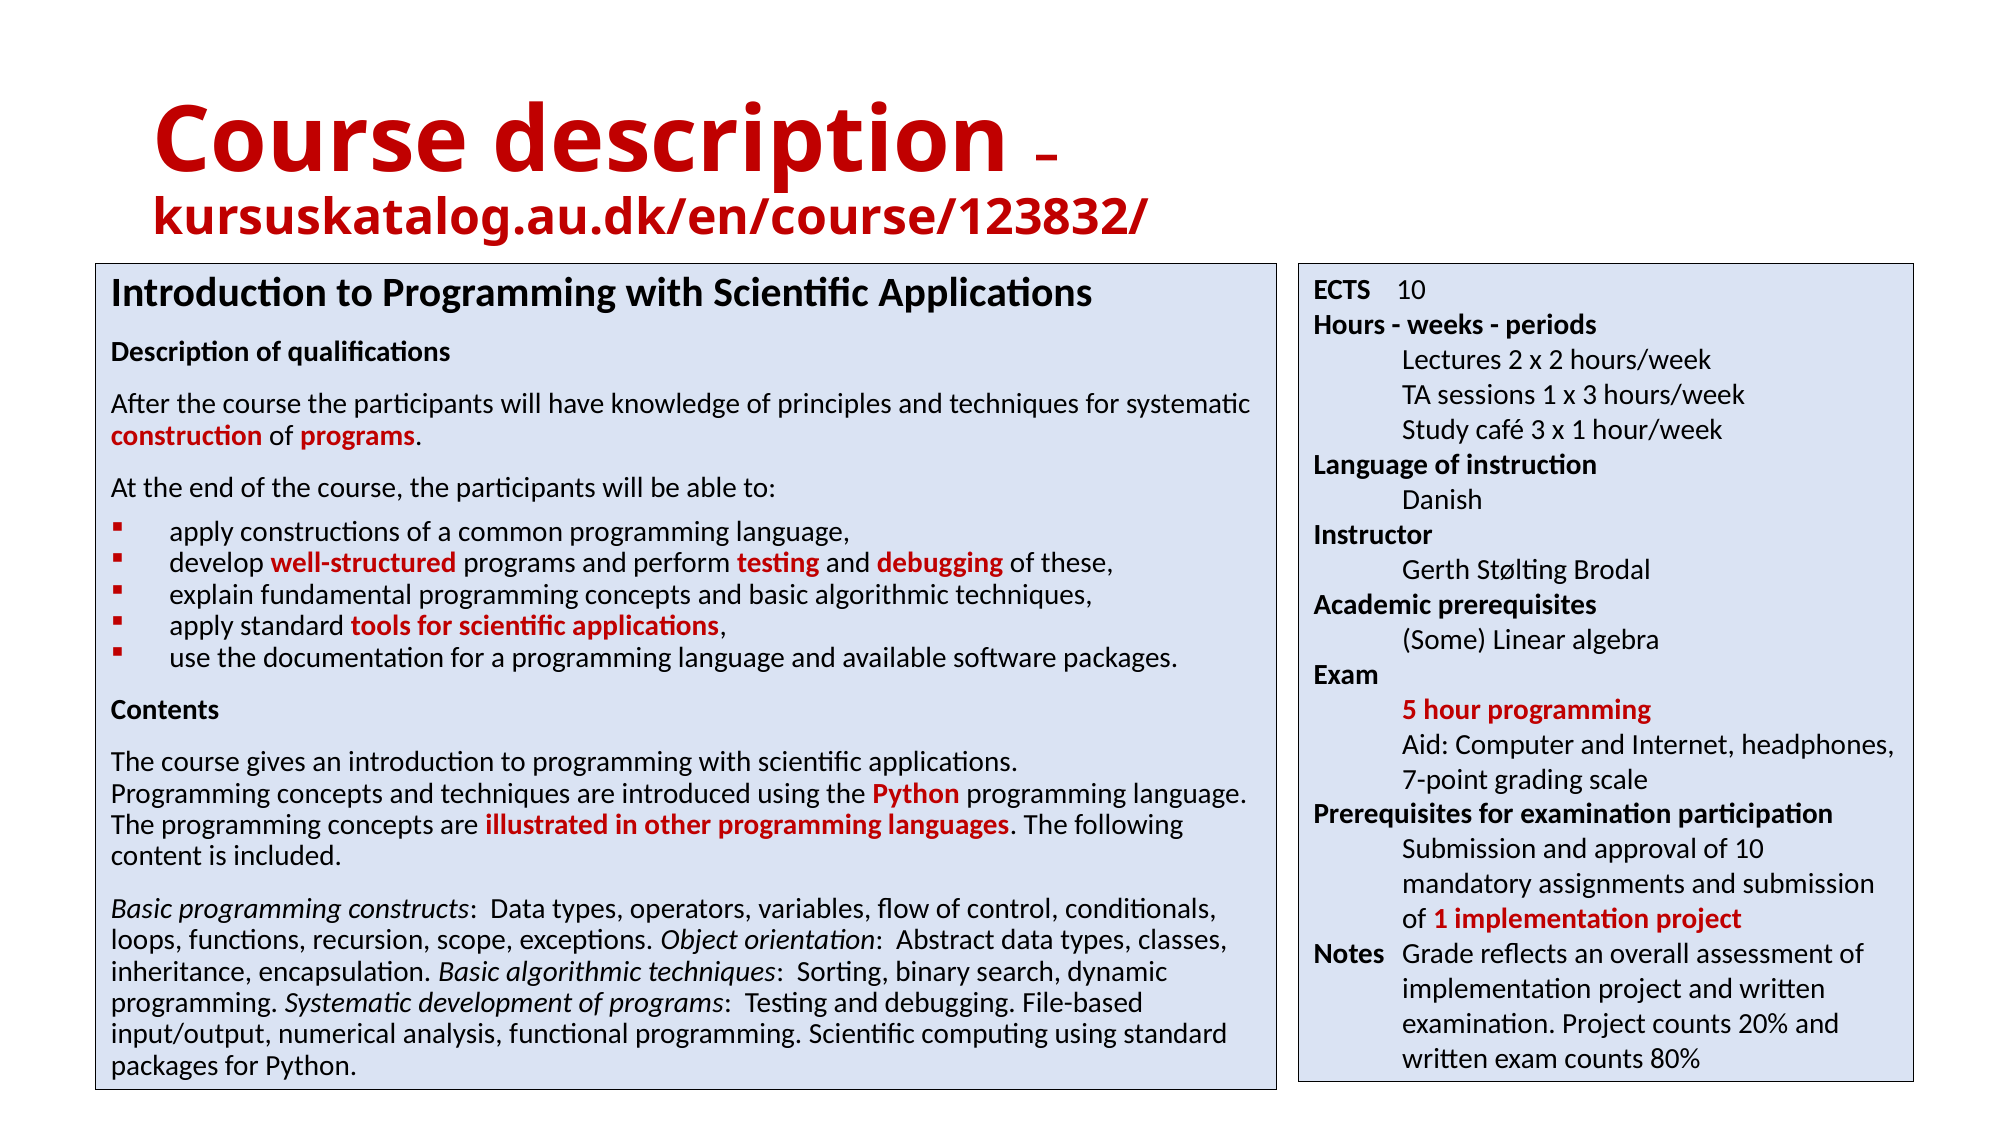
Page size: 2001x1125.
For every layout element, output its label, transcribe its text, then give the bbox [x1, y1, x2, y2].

text_box ECTS 10 Hours - weeks - periods Lectures 2 x 2 hours/week TA sessions 1 x 3 hours/week Study café 3 x 1 hour/week Language of instruction Danish Instructor Gerth Stølting Brodal Academic prerequisites (Some) Linear algebra Exam 5 hour programming Aid: Computer and Internet, headphones, 7-point grading scale Prerequisites for examination participation Submission and approval of 10 mandatory assignments and submission of 1 implementation project Notes Grade reflects an overall assessment of implementation project and written examination. Project counts 20% and written exam counts 80% [1298, 263, 1914, 1082]
list Introduction to Programming with Scientific Applications Description of qualifications After the course the participants will have knowledge of principles and techniques for systematic construction of programs. At the end of the course, the participants will be able to: apply constructions of a common programming language, develop well-structured programs and perform testing and debugging of these, explain fundamental programming concepts and basic algorithmic techniques, apply standard tools for scientific applications, use the documentation for a programming language and available software packages. Contents The course gives an introduction to programming with scientific applications. Programming concepts and techniques are introduced using the Python programming language. The programming concepts are illustrated in other programming languages. The following content is included. Basic programming constructs: Data types, operators, variables, flow of control, conditionals, loops, functions, recursion, scope, exceptions. Object orientation: Abstract data types, classes, inheritance, encapsulation. Basic algorithmic techniques: Sorting, binary search, dynamic programming. Systematic development of programs: Testing and debugging. File-based input/output, numerical analysis, functional programming. Scientific computing using standard packages for Python. [95, 263, 1277, 1090]
title Course description – kursuskatalog.au.dk/en/course/123832/ [137, 59, 1863, 278]
